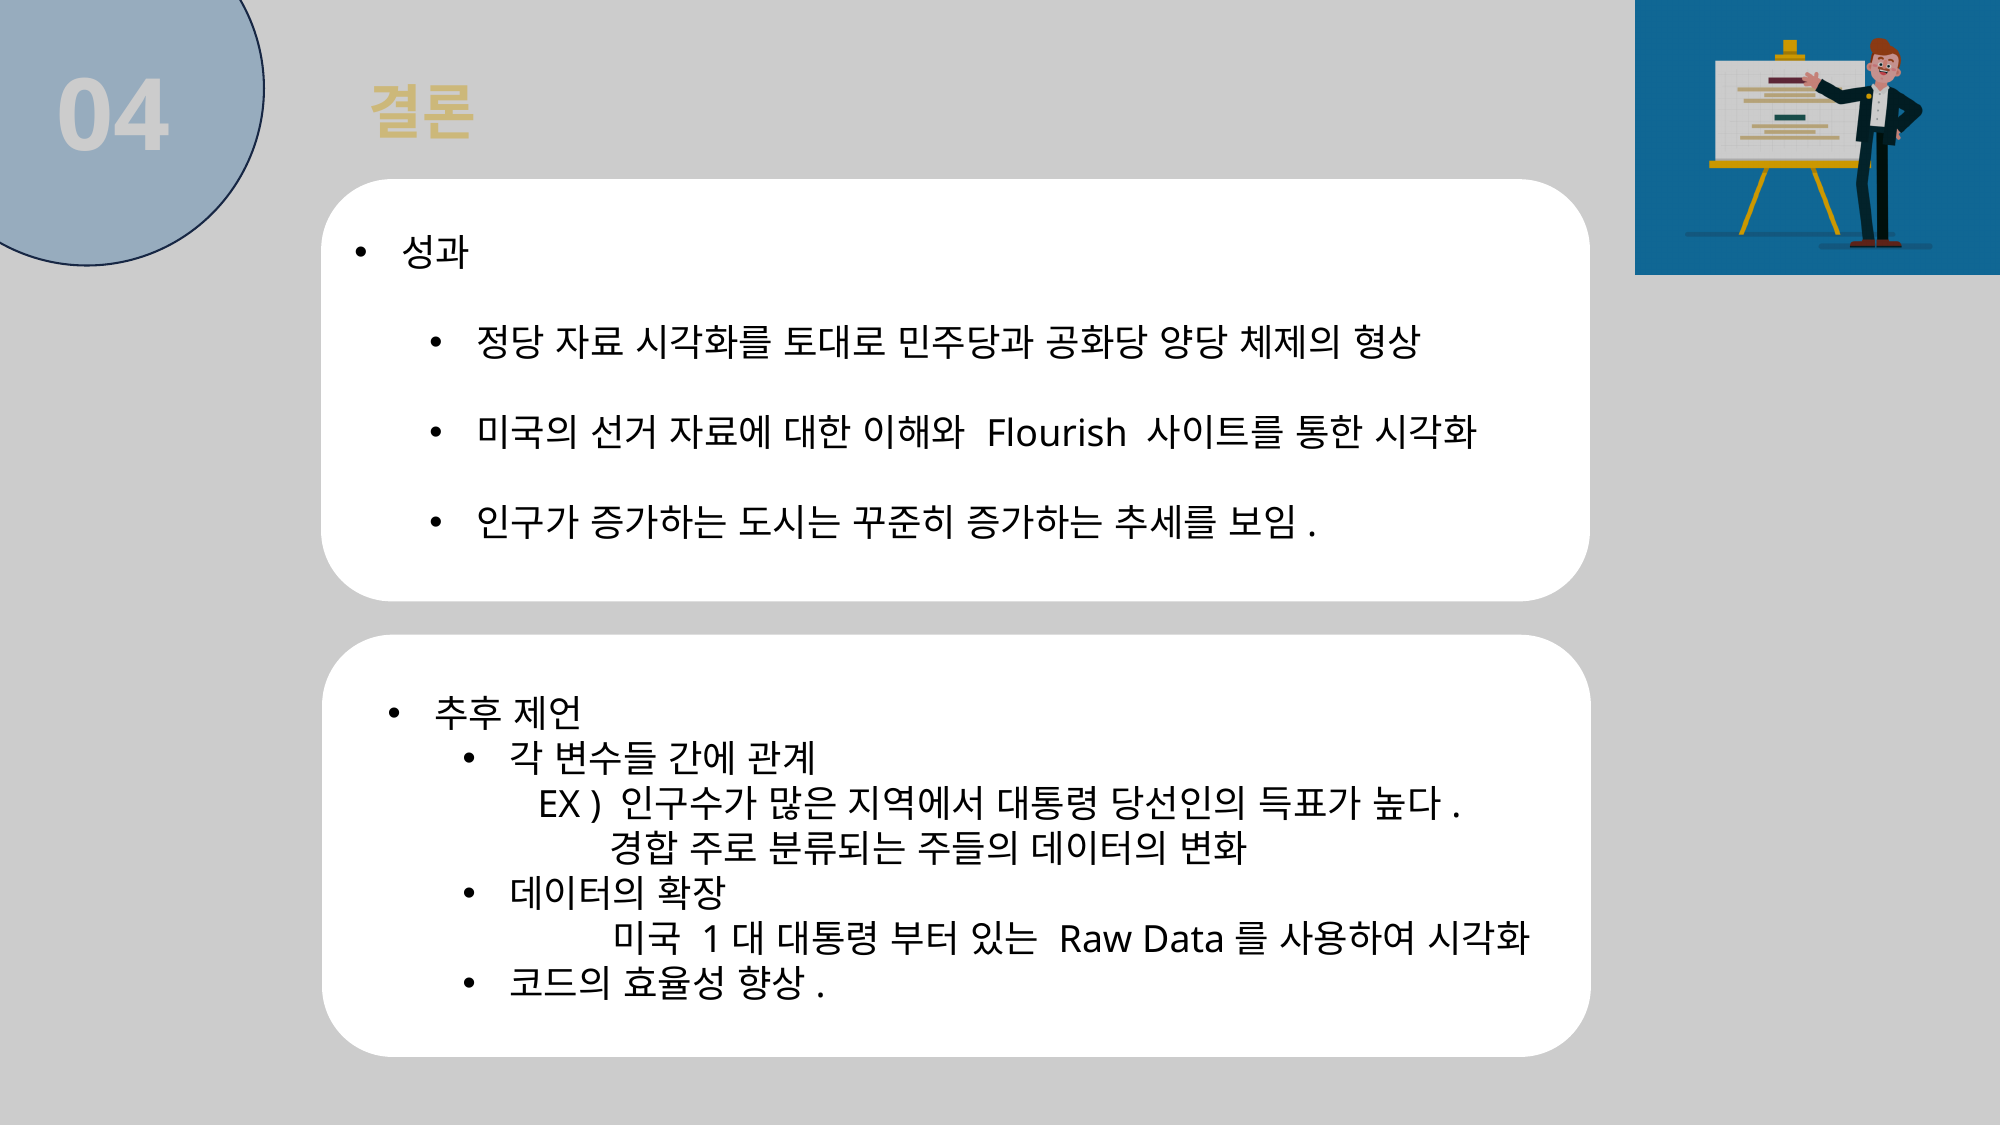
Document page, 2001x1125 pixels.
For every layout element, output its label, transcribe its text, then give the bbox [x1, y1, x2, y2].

picture [1635, 0, 2000, 275]
text_box [320, 178, 1591, 603]
text_box 성과 정당 자료 시각화를 토대로 민주당과 공화당 양당 체제의 형상 미국의 선거 자료에 대한 이해와 Flourish 사이트를 통한 시각화 인구가 증가하는 도시는 꾸준히 증가하는 추세를 보임. [339, 221, 1557, 552]
text_box 추후 제언 각 변수들 간에 관계 EX ) 인구수가 많은 지역에서 대통령 당선인의 득표가 높다. 경합 주로 분류되는 주들의 데이터의 변화 데이터의 확장 미국 1대 대통령 부터 있는 Raw Data를 사용하여 시각화 코드의 효율성 향상. [372, 682, 1590, 1013]
text_box [0, 0, 2000, 1125]
text_box [320, 633, 1589, 1058]
